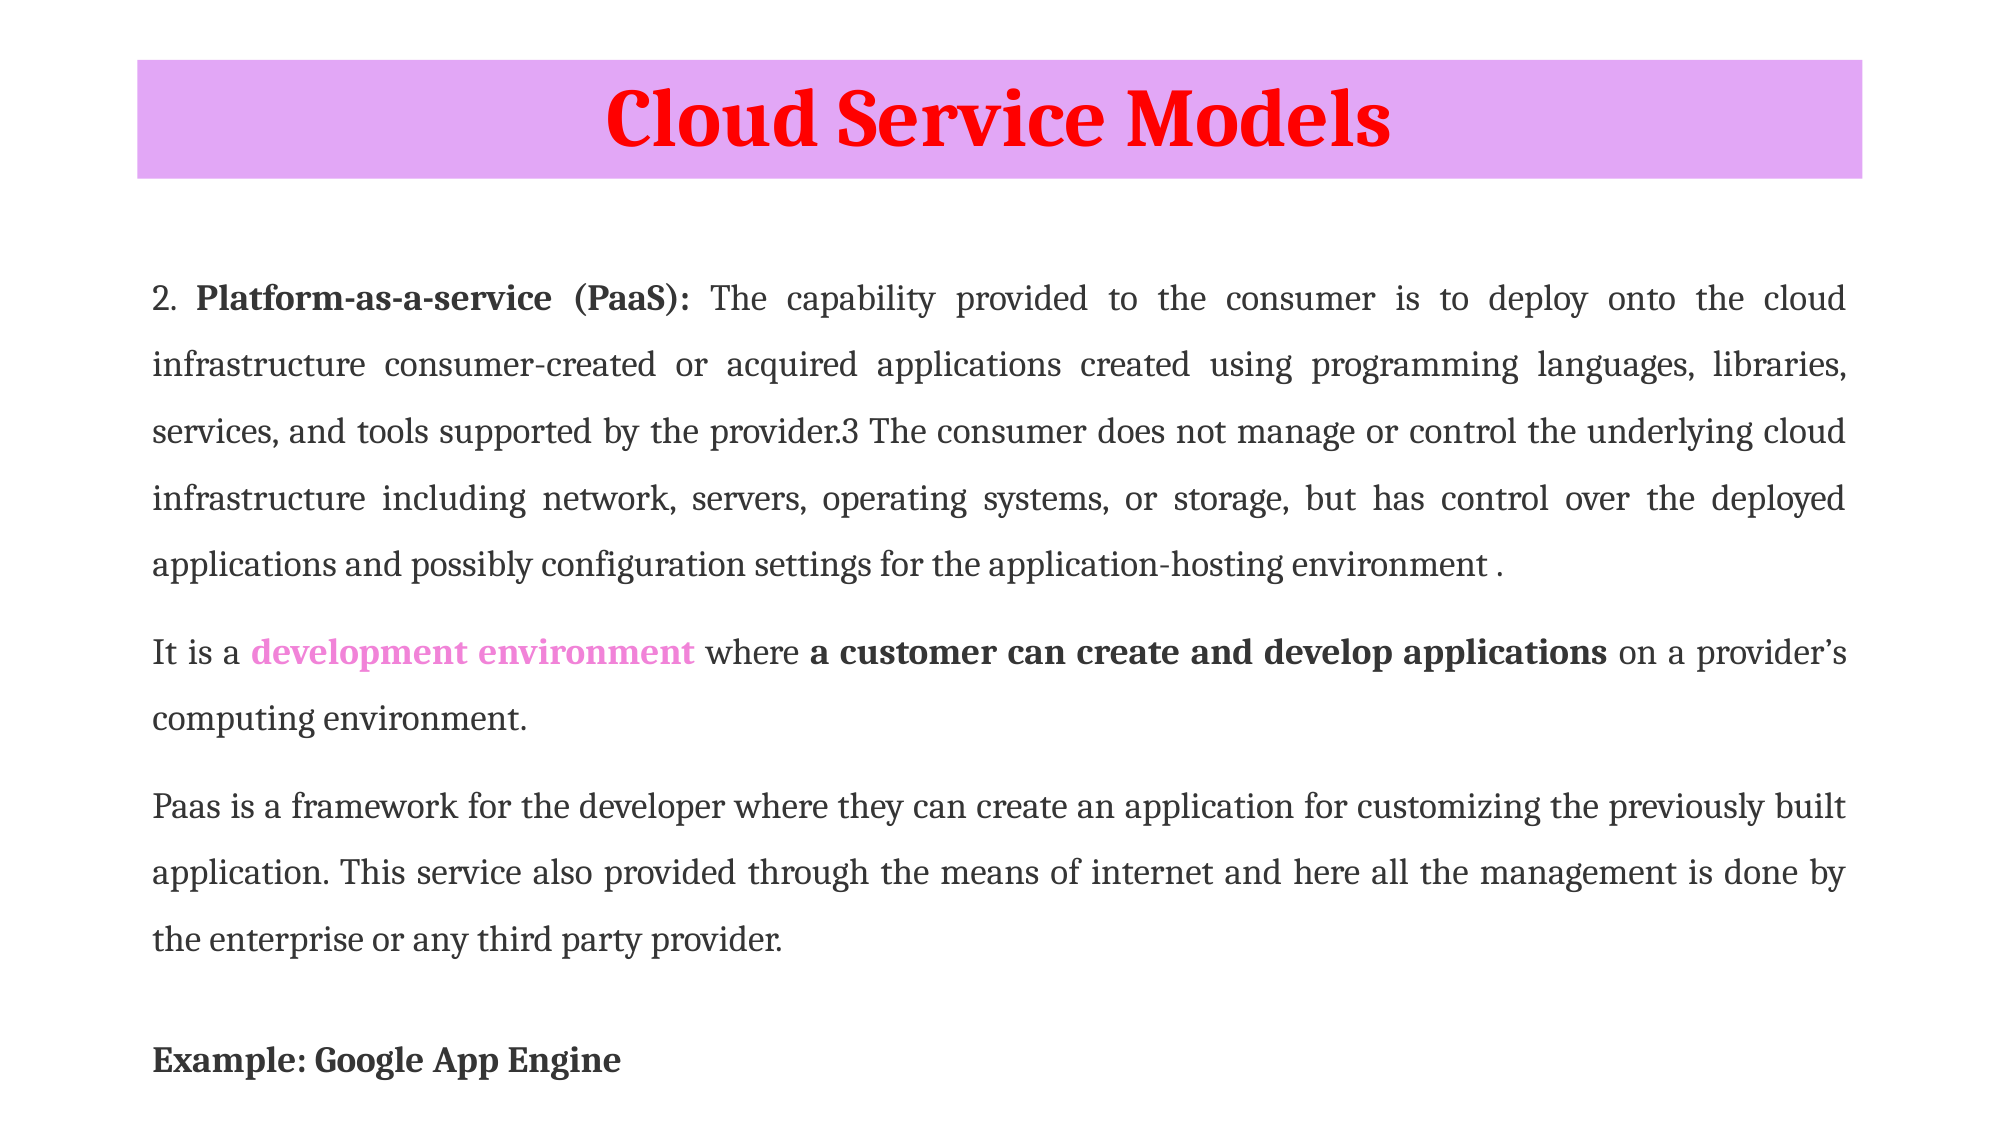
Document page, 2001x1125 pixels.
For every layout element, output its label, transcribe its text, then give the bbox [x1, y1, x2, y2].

title Cloud Service Models [137, 59, 1863, 178]
list 2. Platform-as-a-service (PaaS): The capability provided to the consumer is to deploy onto the cloud infrastructure consumer-created or acquired applications created using programming languages, libraries, services, and tools supported by the provider.3 The consumer does not manage or control the underlying cloud infrastructure including network, servers, operating systems, or storage, but has control over the deployed applications and possibly configuration settings for the application-hosting environment . It is a development environment where a customer can create and develop applications on a provider’s computing environment. Paas is a framework for the developer where they can create an application for customizing the previously built application. This service also provided through the means of internet and here all the management is done by the enterprise or any third party provider. Example: Google App Engine [137, 178, 1863, 1099]
